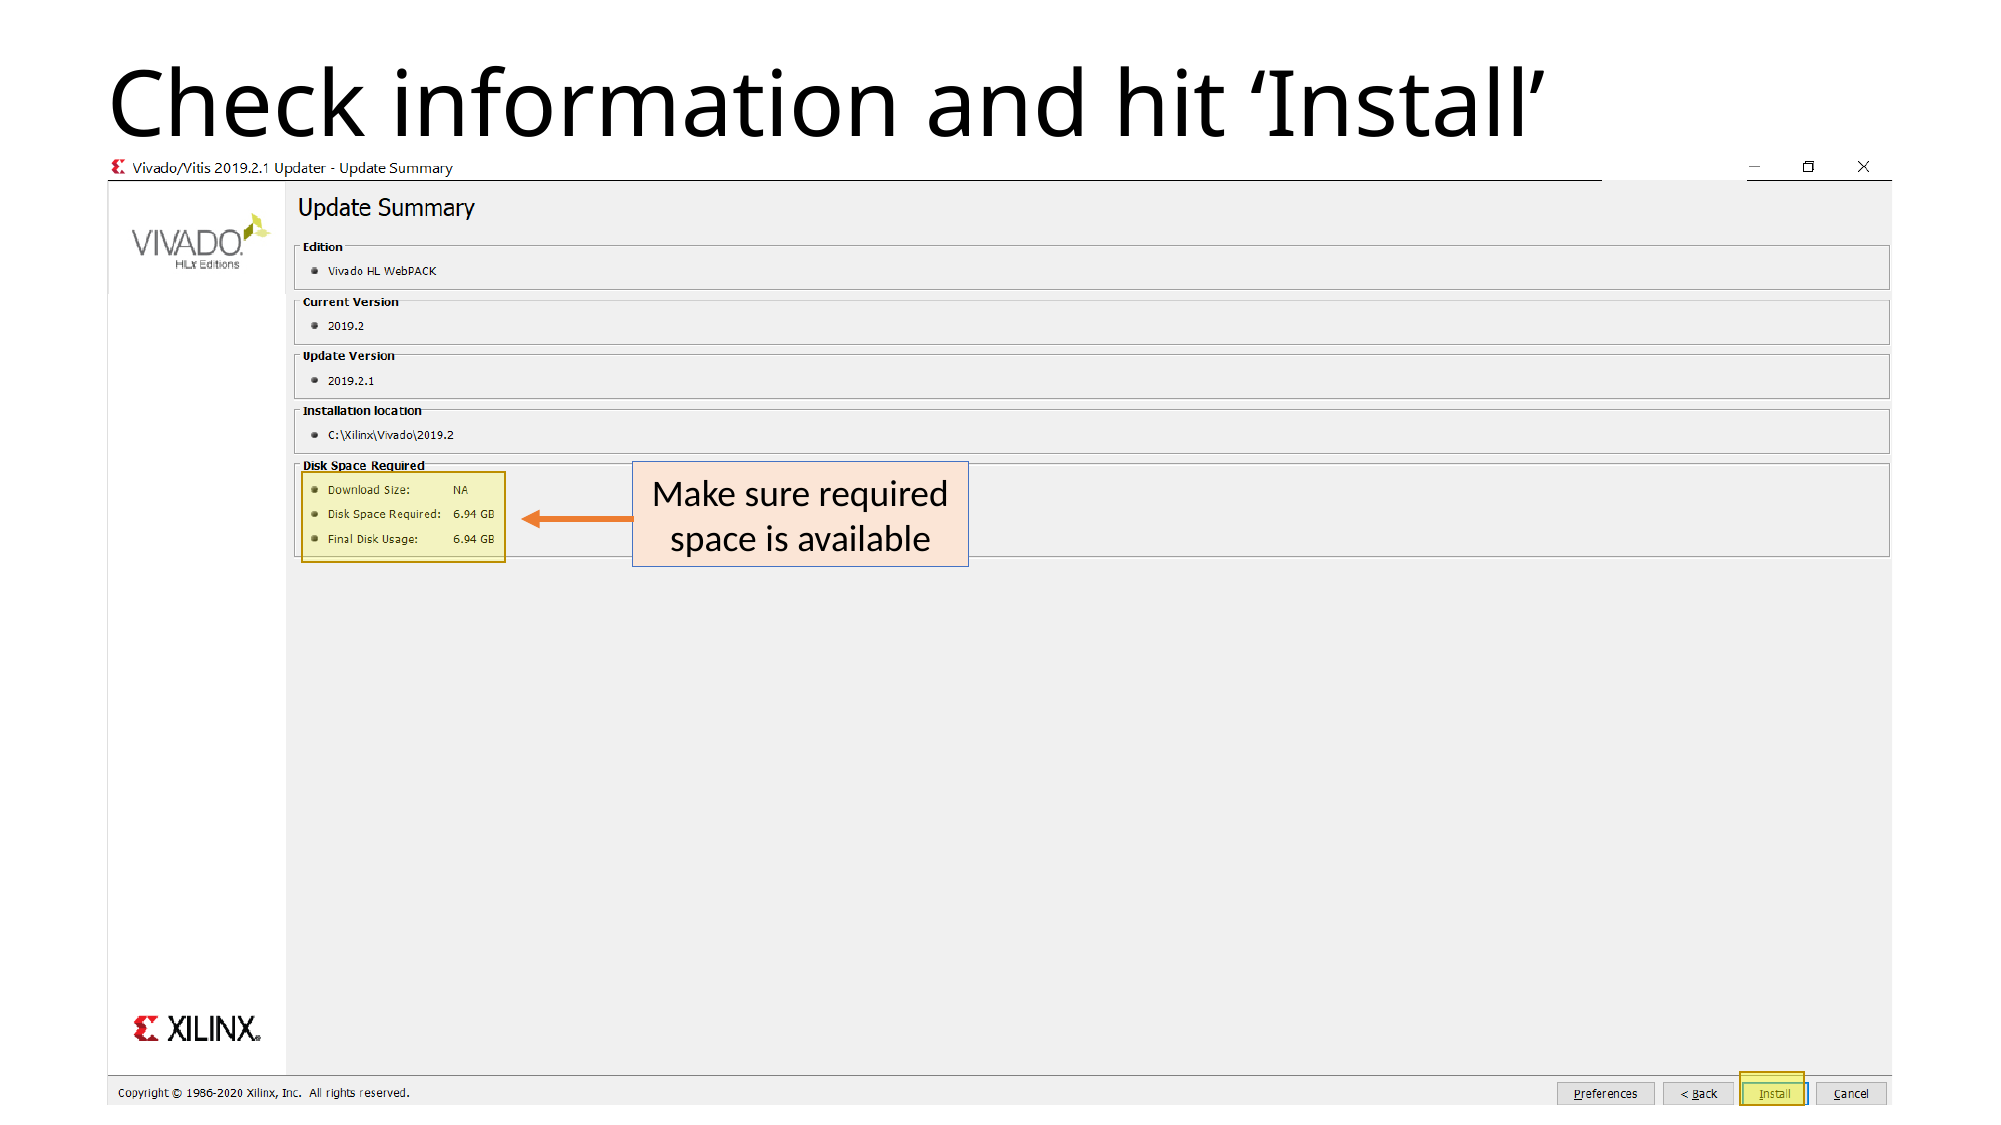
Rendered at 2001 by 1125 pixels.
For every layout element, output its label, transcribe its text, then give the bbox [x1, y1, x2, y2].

picture [107, 153, 1893, 1105]
title Check information and hit ‘Install’ [92, 37, 1990, 177]
